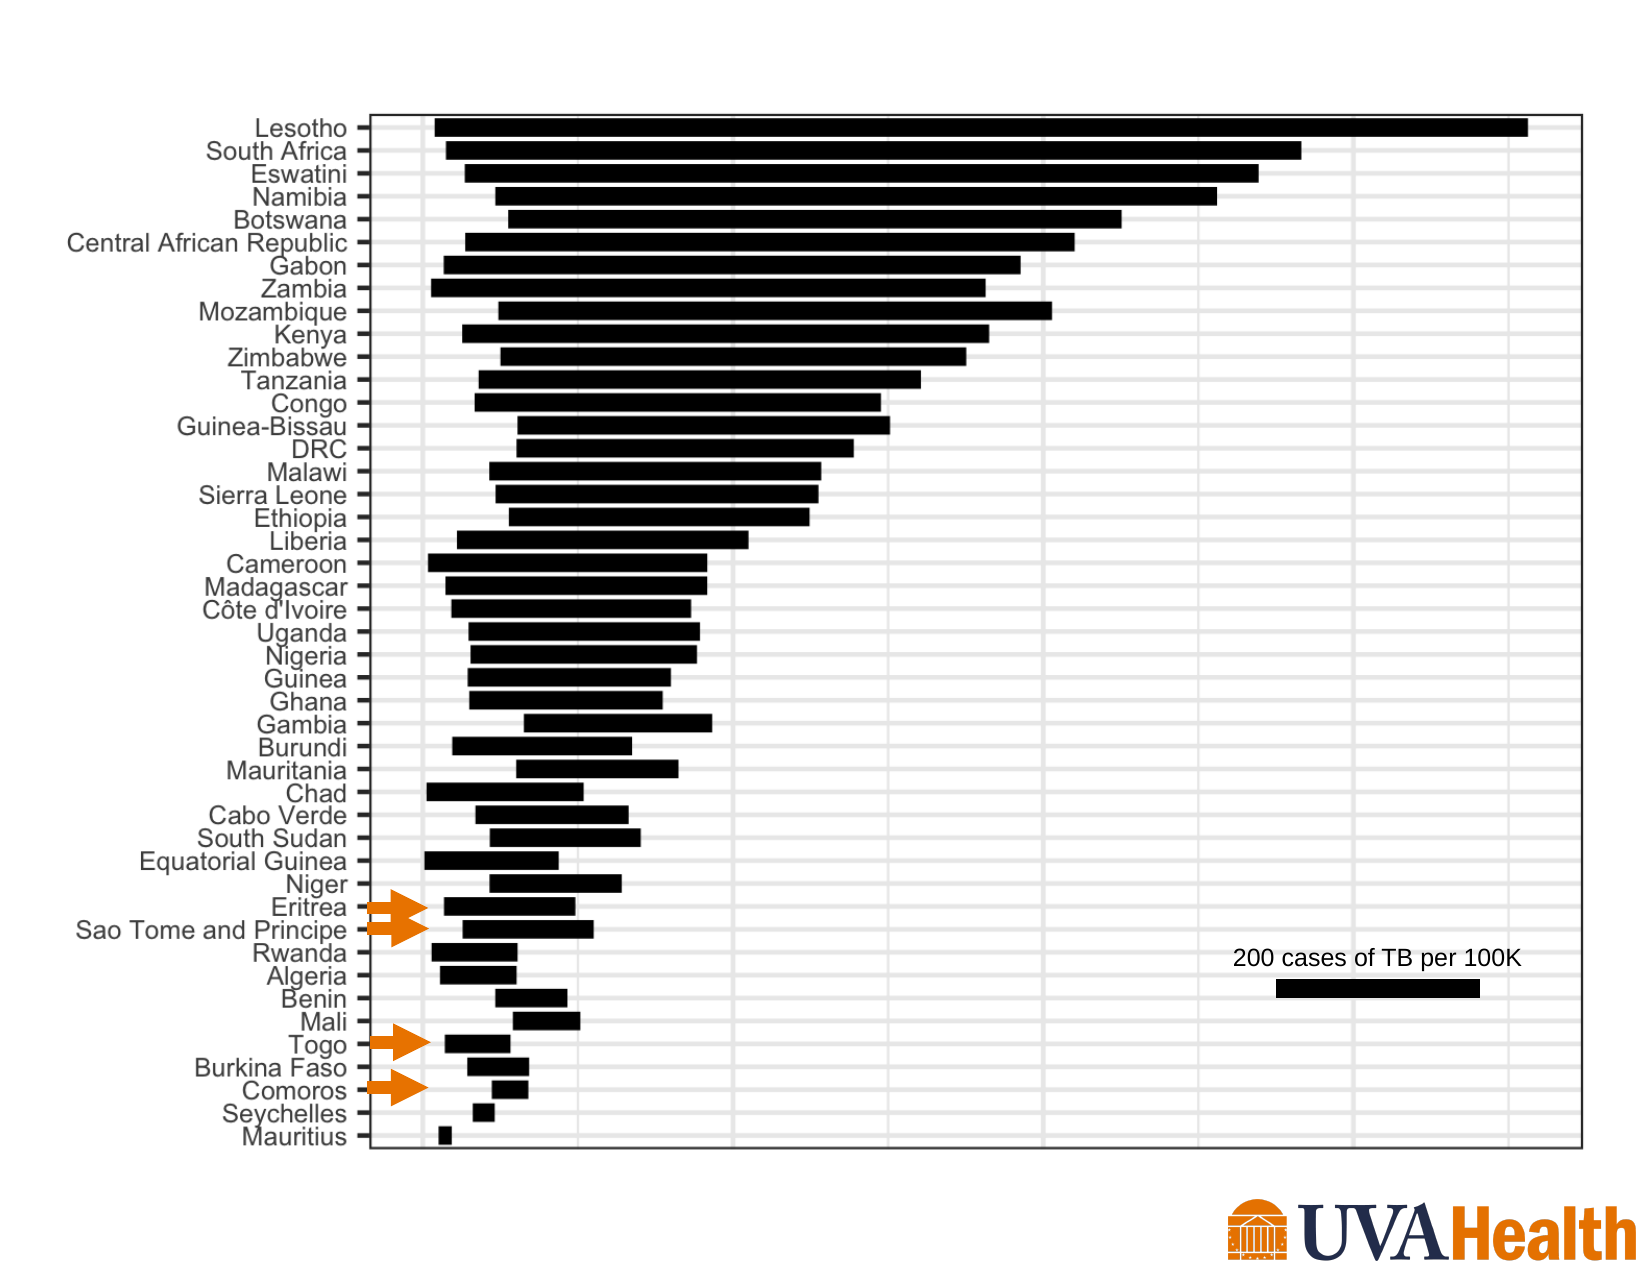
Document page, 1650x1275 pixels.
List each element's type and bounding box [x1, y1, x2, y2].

picture [43, 90, 1607, 1185]
picture [1228, 1199, 1636, 1261]
